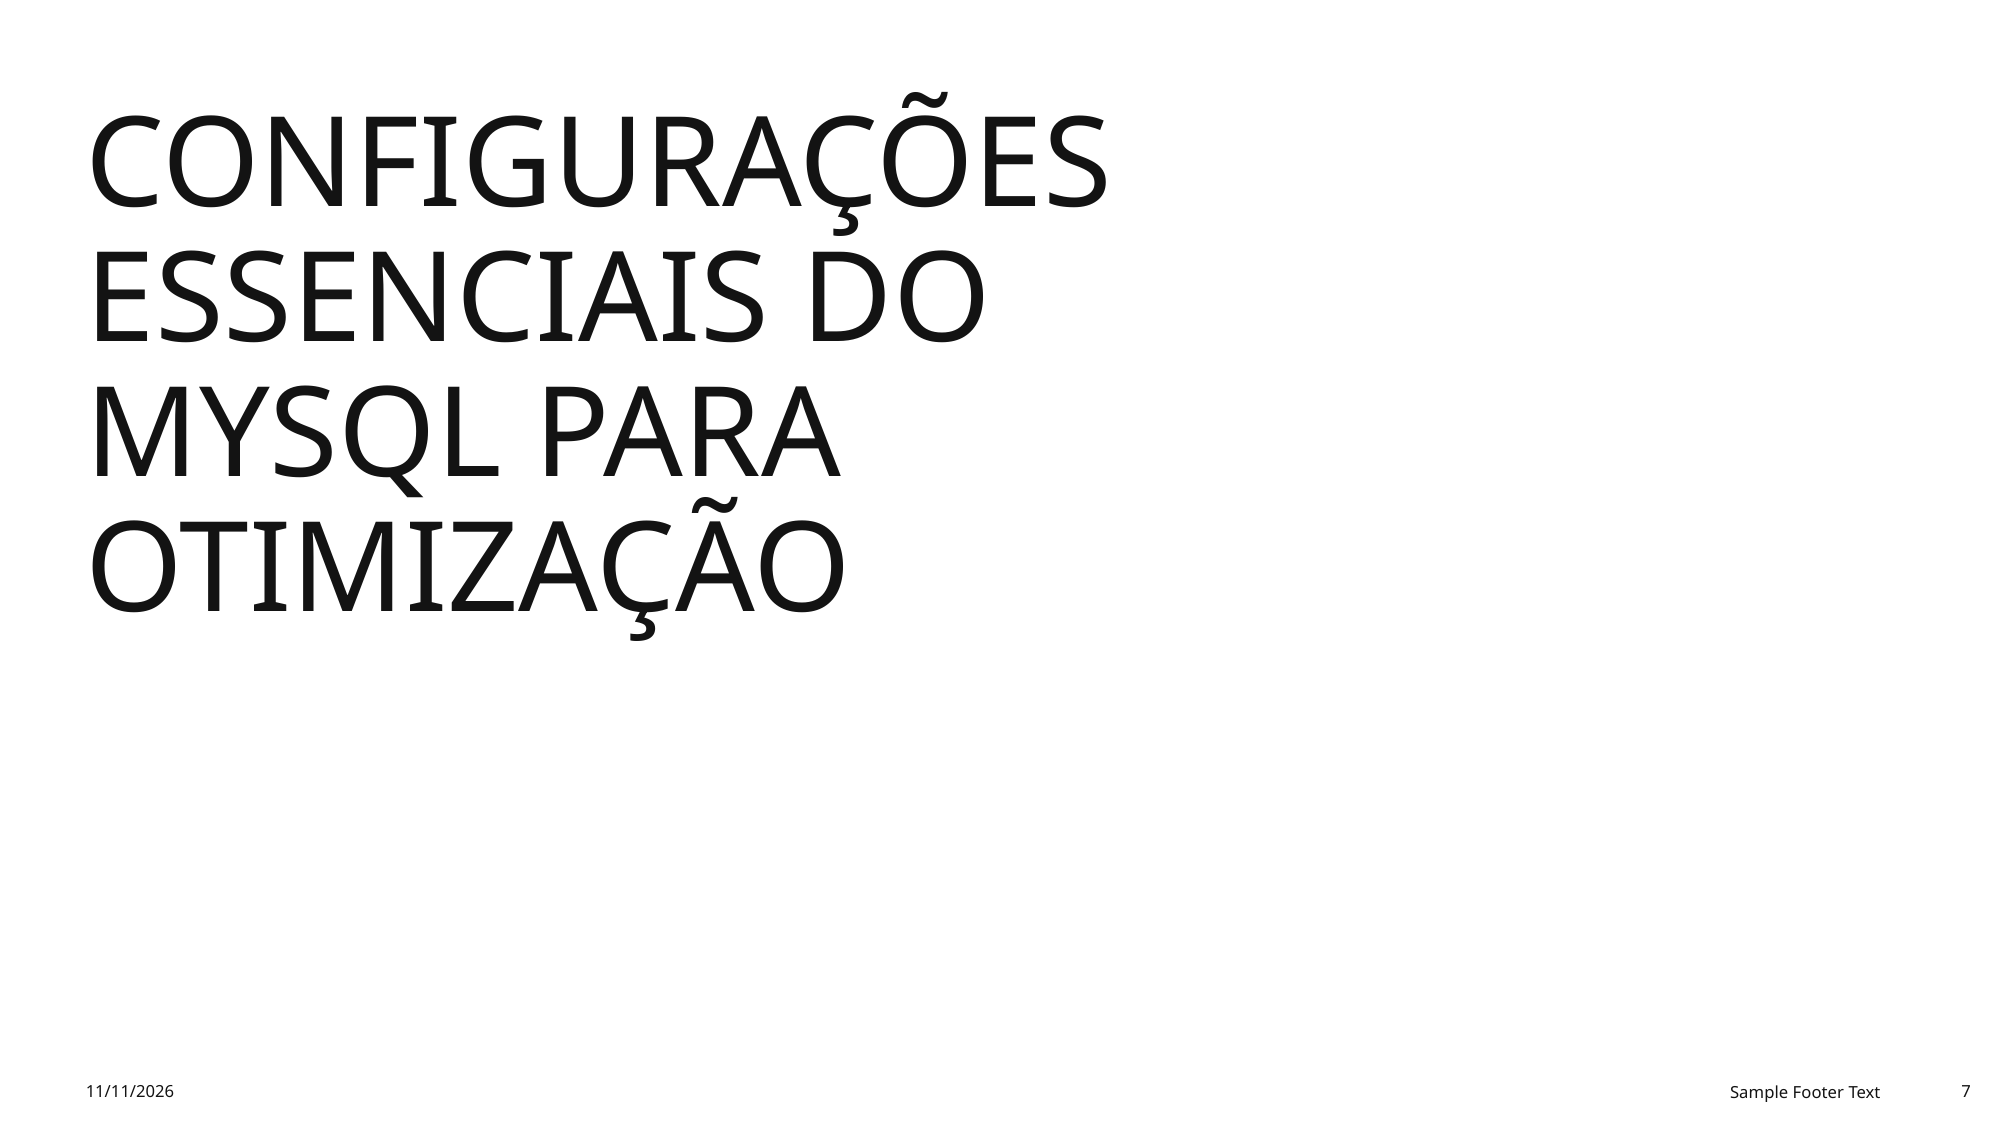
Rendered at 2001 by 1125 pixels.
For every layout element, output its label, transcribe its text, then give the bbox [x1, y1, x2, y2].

footer Sample Footer Text [1458, 1064, 1896, 1120]
slide_number 7 [1910, 1064, 1986, 1120]
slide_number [70, 1064, 537, 1120]
title Configurações Essenciais do MySQL para Otimização [70, 90, 1369, 749]
